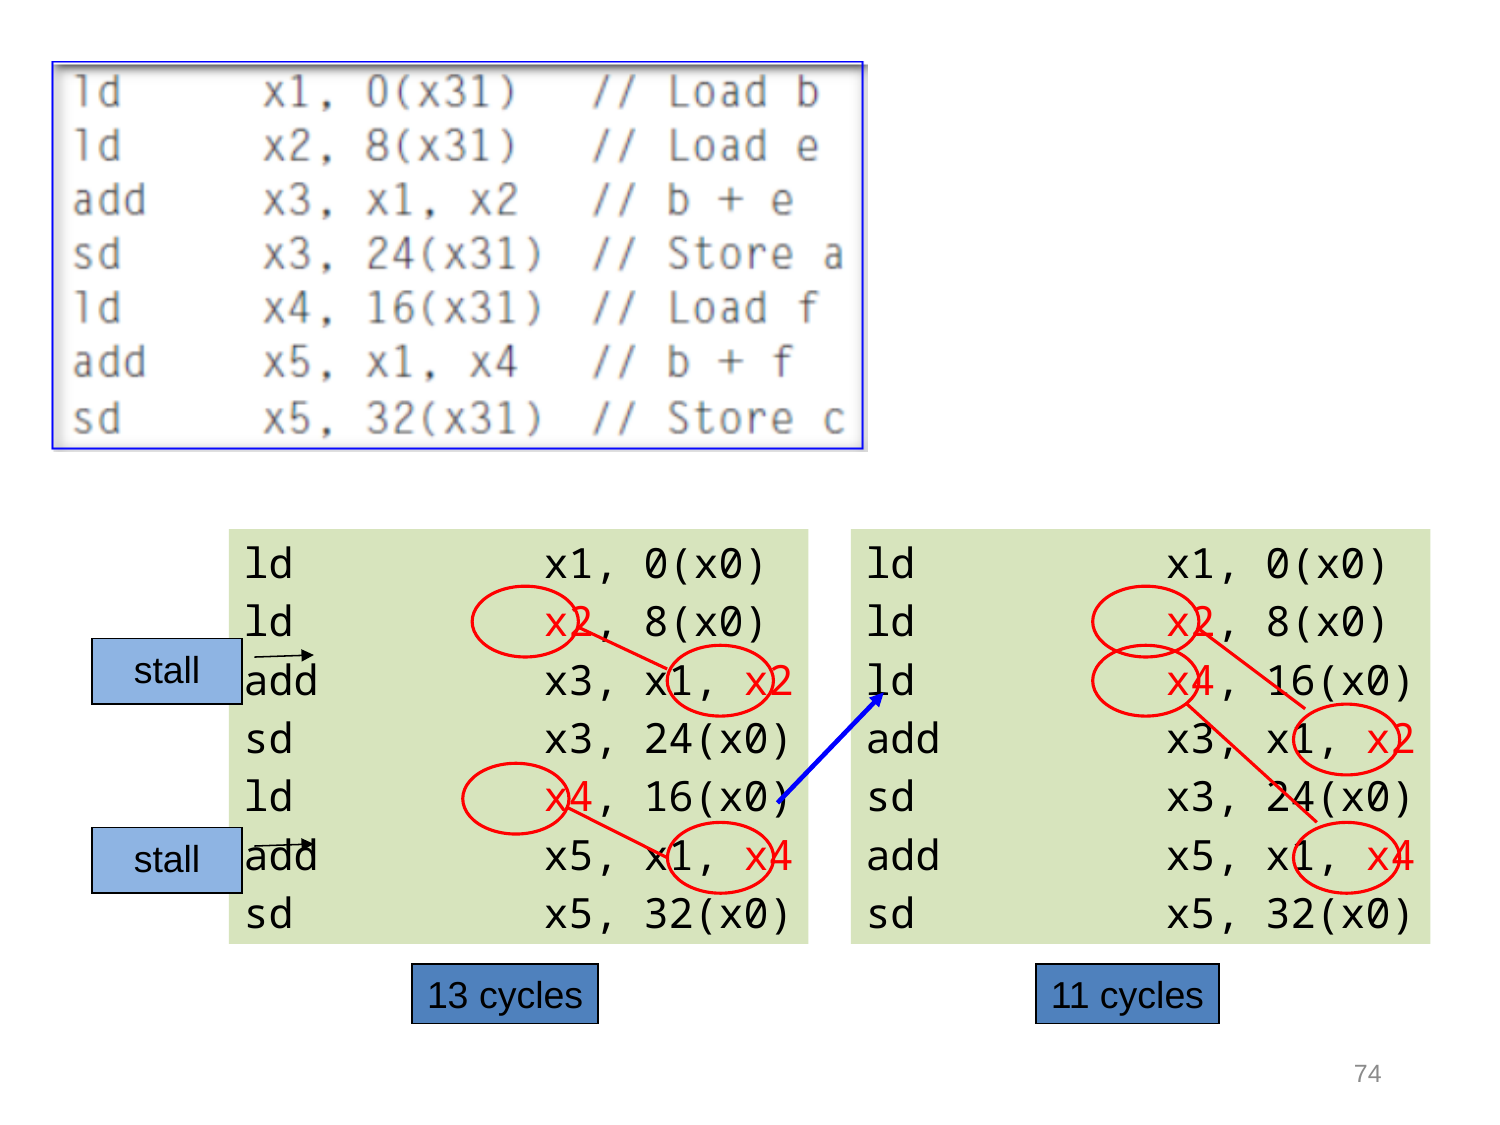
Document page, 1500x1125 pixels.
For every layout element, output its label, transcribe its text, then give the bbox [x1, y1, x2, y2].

text_box [667, 822, 774, 894]
text_box stall [254, 838, 314, 851]
text_box [462, 763, 569, 835]
text_box stall [92, 827, 243, 894]
text_box [1293, 704, 1400, 775]
text_box ld x1, 0(x0) ld x2, 8(x0) ld x4, 16(x0) add x3, x1, x2 sd x3, 24(x0) add x5, x1, x4 sd x5, 32(x0) [851, 529, 1431, 944]
text_box stall [92, 638, 243, 705]
text_box stall [254, 649, 314, 662]
slide_number 74 [1059, 1042, 1397, 1103]
text_box [667, 645, 774, 717]
text_box 13 cycles [412, 964, 598, 1024]
text_box ld x1, 0(x0) ld x2, 8(x0) add x3, x1, x2 sd x3, 24(x0) ld x4, 16(x0) add x5, x1, x4 sd x5, 32(x0) [228, 529, 809, 944]
text_box [1092, 645, 1199, 717]
text_box [1092, 586, 1199, 651]
text_box [1293, 822, 1400, 894]
text_box [777, 692, 884, 803]
picture [50, 61, 868, 452]
text_box 11 cycles [1036, 964, 1220, 1024]
text_box [472, 586, 579, 657]
